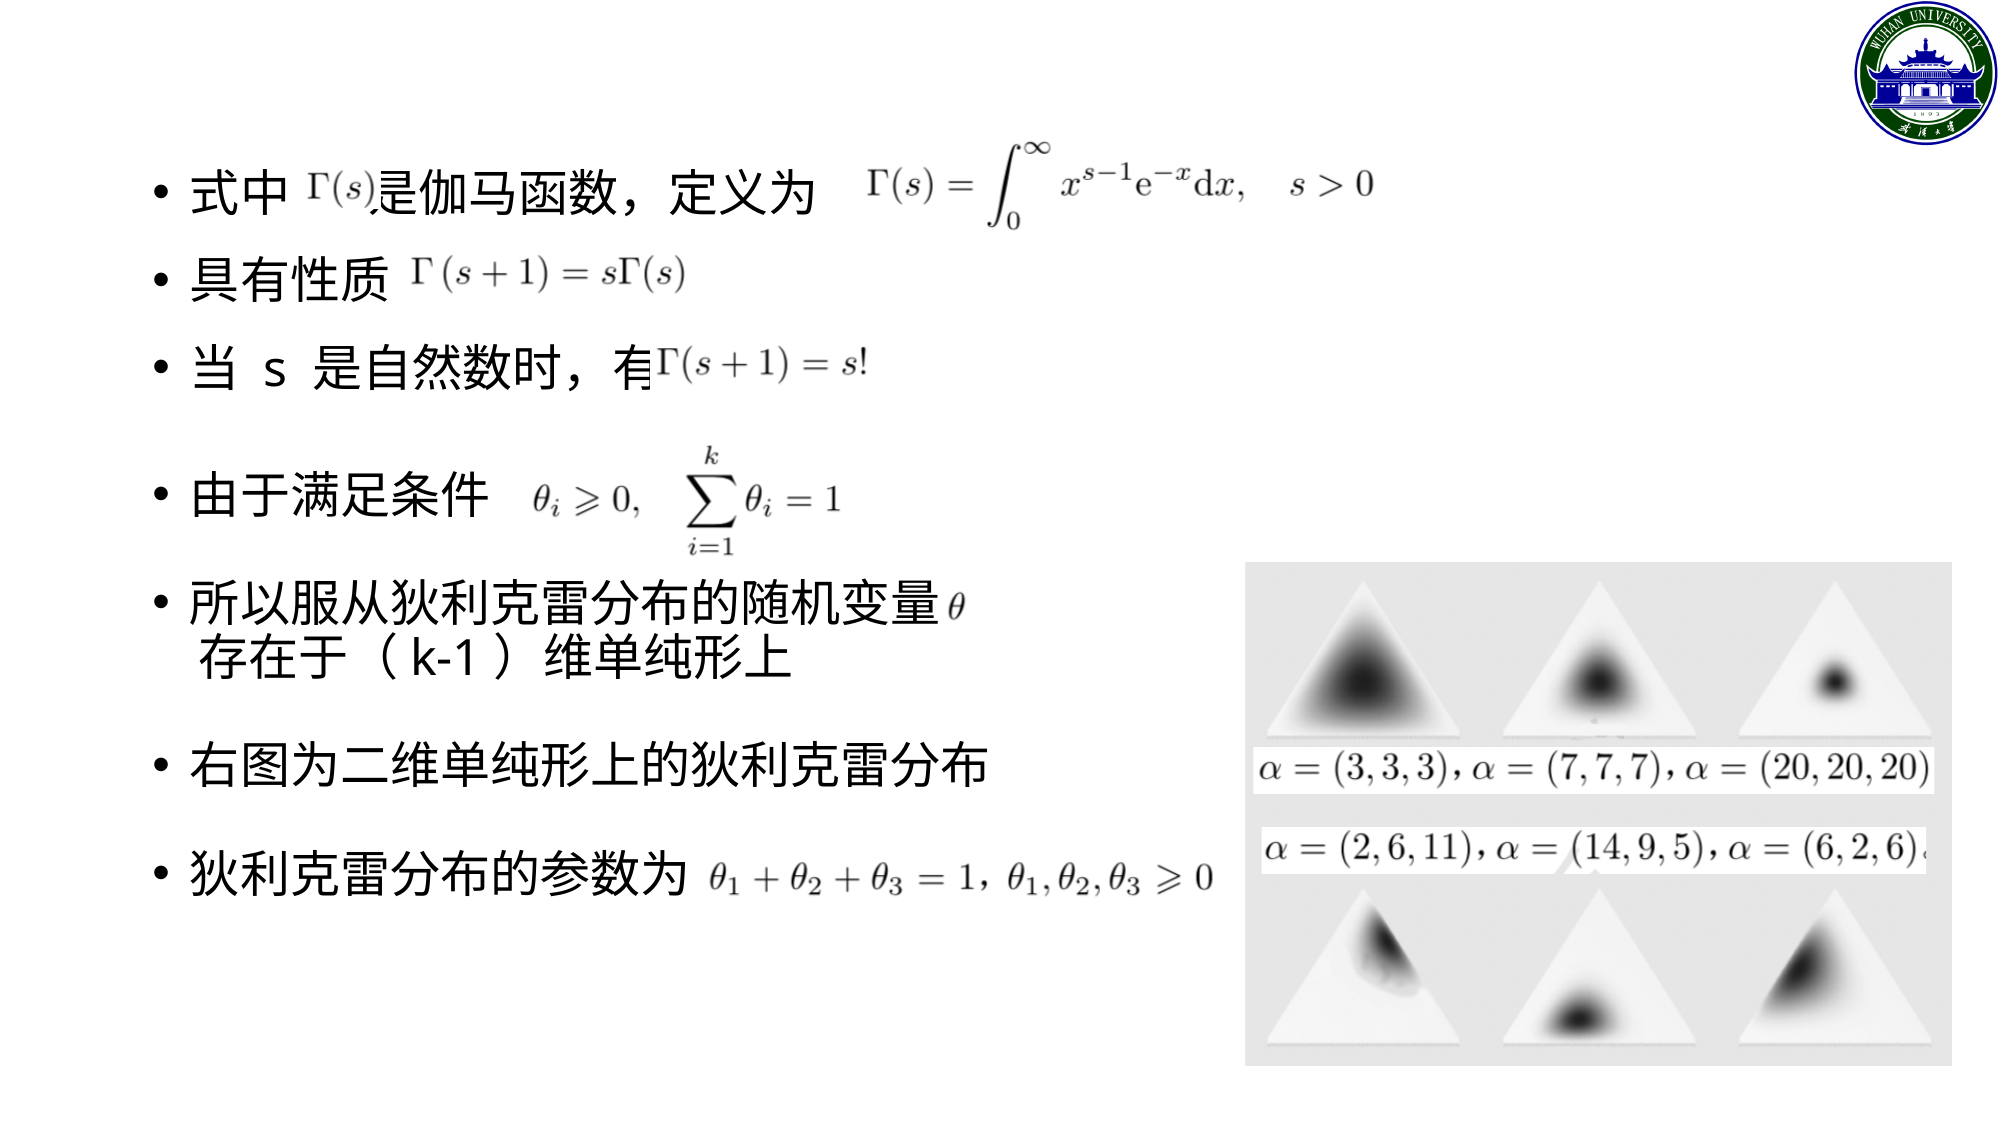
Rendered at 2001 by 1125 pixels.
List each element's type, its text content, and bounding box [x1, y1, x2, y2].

text_box 式中 是伽马函数，定义为 具有性质 当 s 是自然数时，有 [137, 147, 1863, 394]
picture [1853, 0, 2000, 147]
picture [939, 578, 977, 627]
picture [492, 423, 881, 570]
picture [835, 137, 1407, 244]
picture [305, 165, 381, 209]
picture [699, 855, 1217, 904]
picture [650, 331, 881, 395]
picture [389, 240, 711, 306]
picture [1245, 562, 1952, 1066]
list 由于满足条件 所以服从狄利克雷分布的随机变量 存在于（k-1）维单纯形上 右图为二维单纯形上的狄利克雷分布 狄利克雷分布的参数为 [137, 428, 1863, 960]
